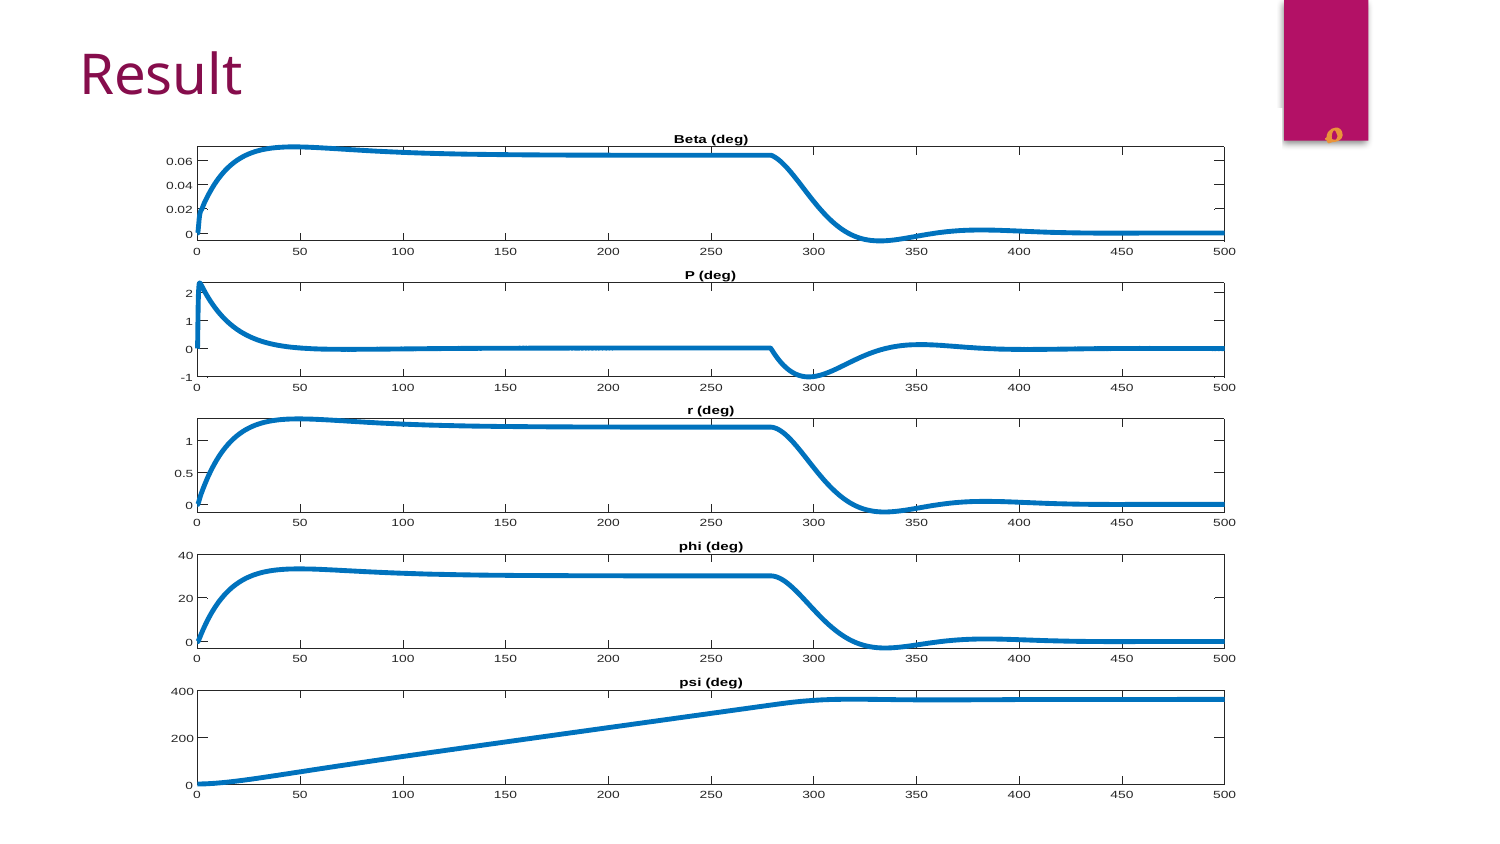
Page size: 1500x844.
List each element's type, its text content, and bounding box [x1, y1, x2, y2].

title Result [64, 16, 1500, 128]
picture [139, 108, 1283, 824]
text_box [1324, 127, 1343, 144]
